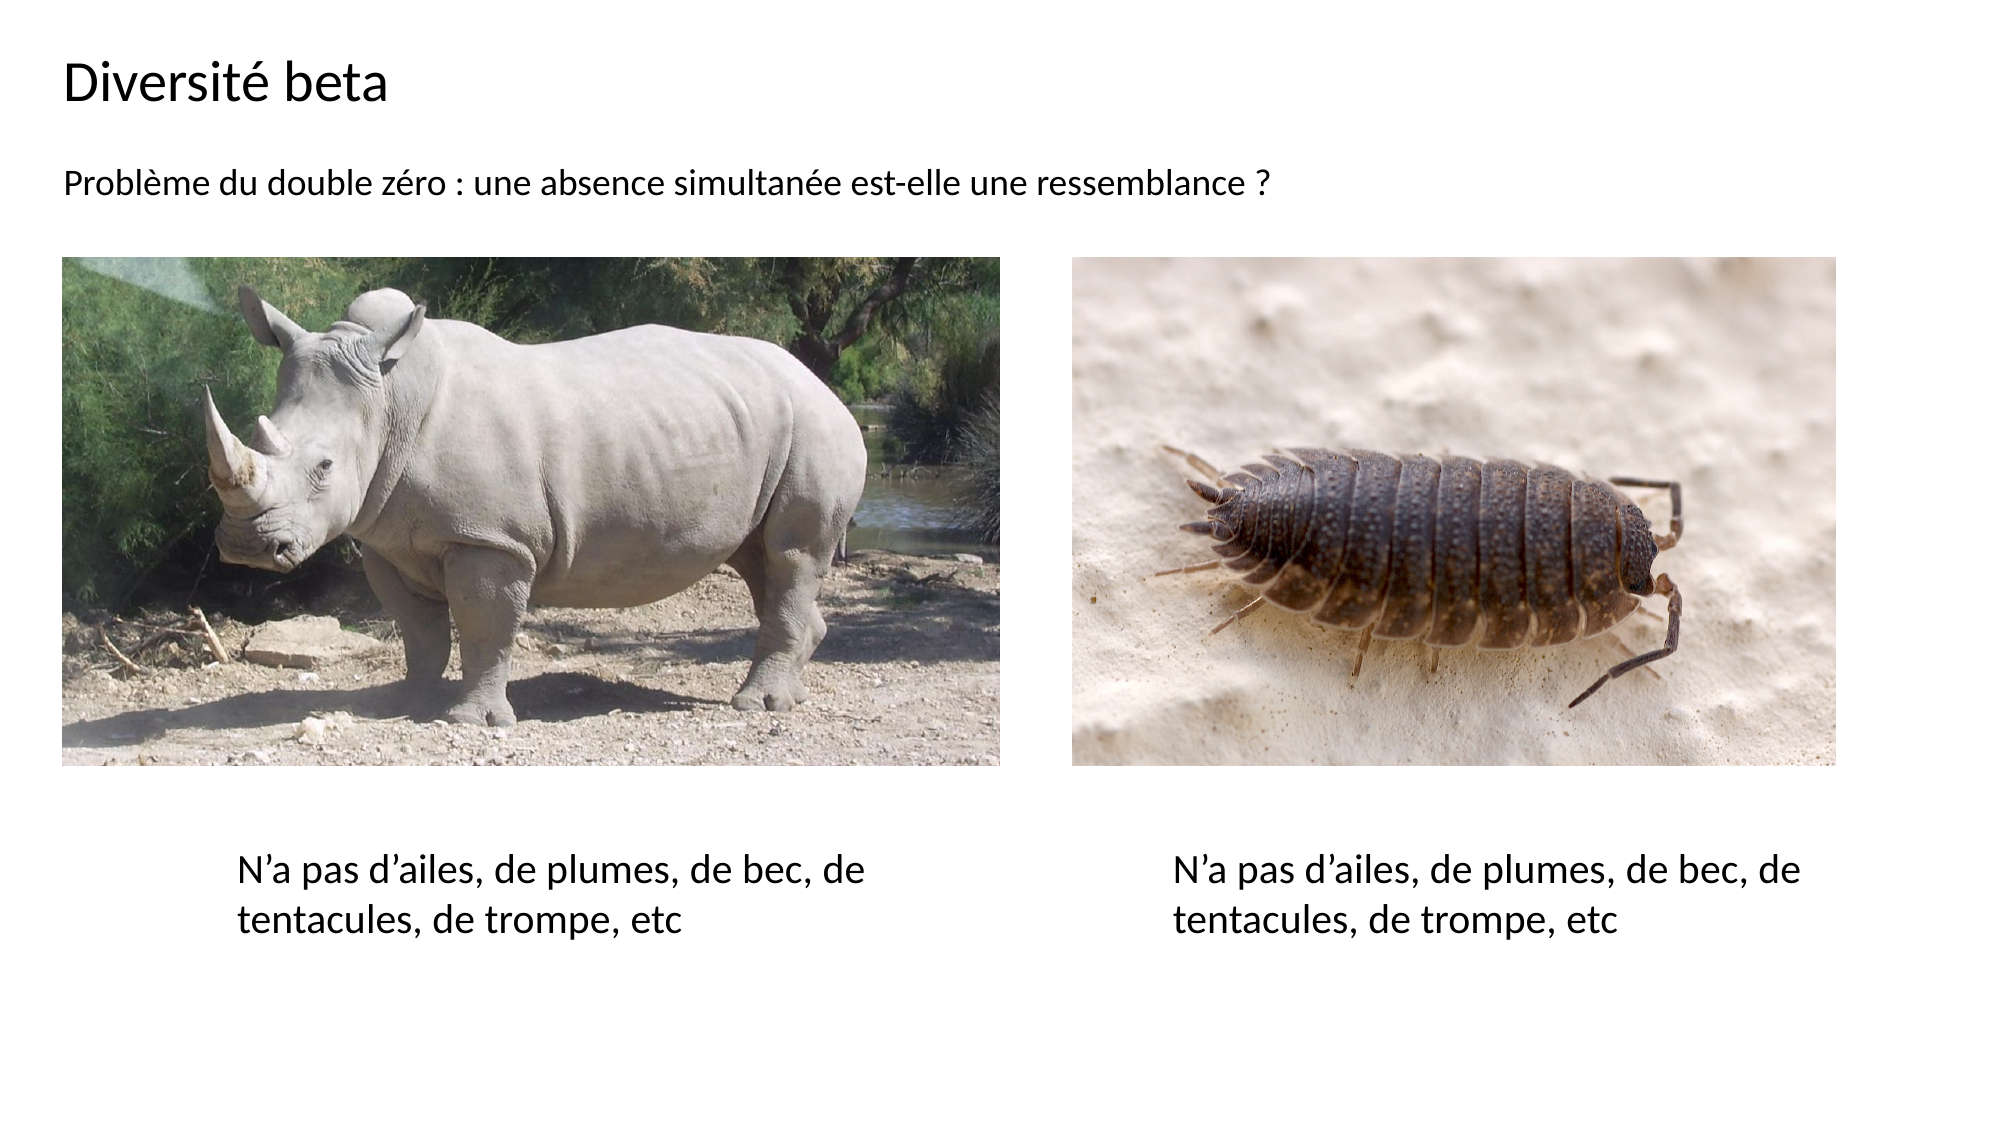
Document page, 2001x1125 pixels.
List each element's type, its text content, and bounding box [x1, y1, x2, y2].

picture [62, 257, 1000, 766]
text_box N’a pas d’ailes, de plumes, de bec, de tentacules, de trompe, etc [222, 834, 935, 949]
picture [1072, 257, 1836, 766]
text_box N’a pas d’ailes, de plumes, de bec, de tentacules, de trompe, etc [1158, 834, 1871, 949]
text_box Diversité beta Problème du double zéro : une absence simultanée est-elle une ressemblance ? [48, 35, 1544, 211]
